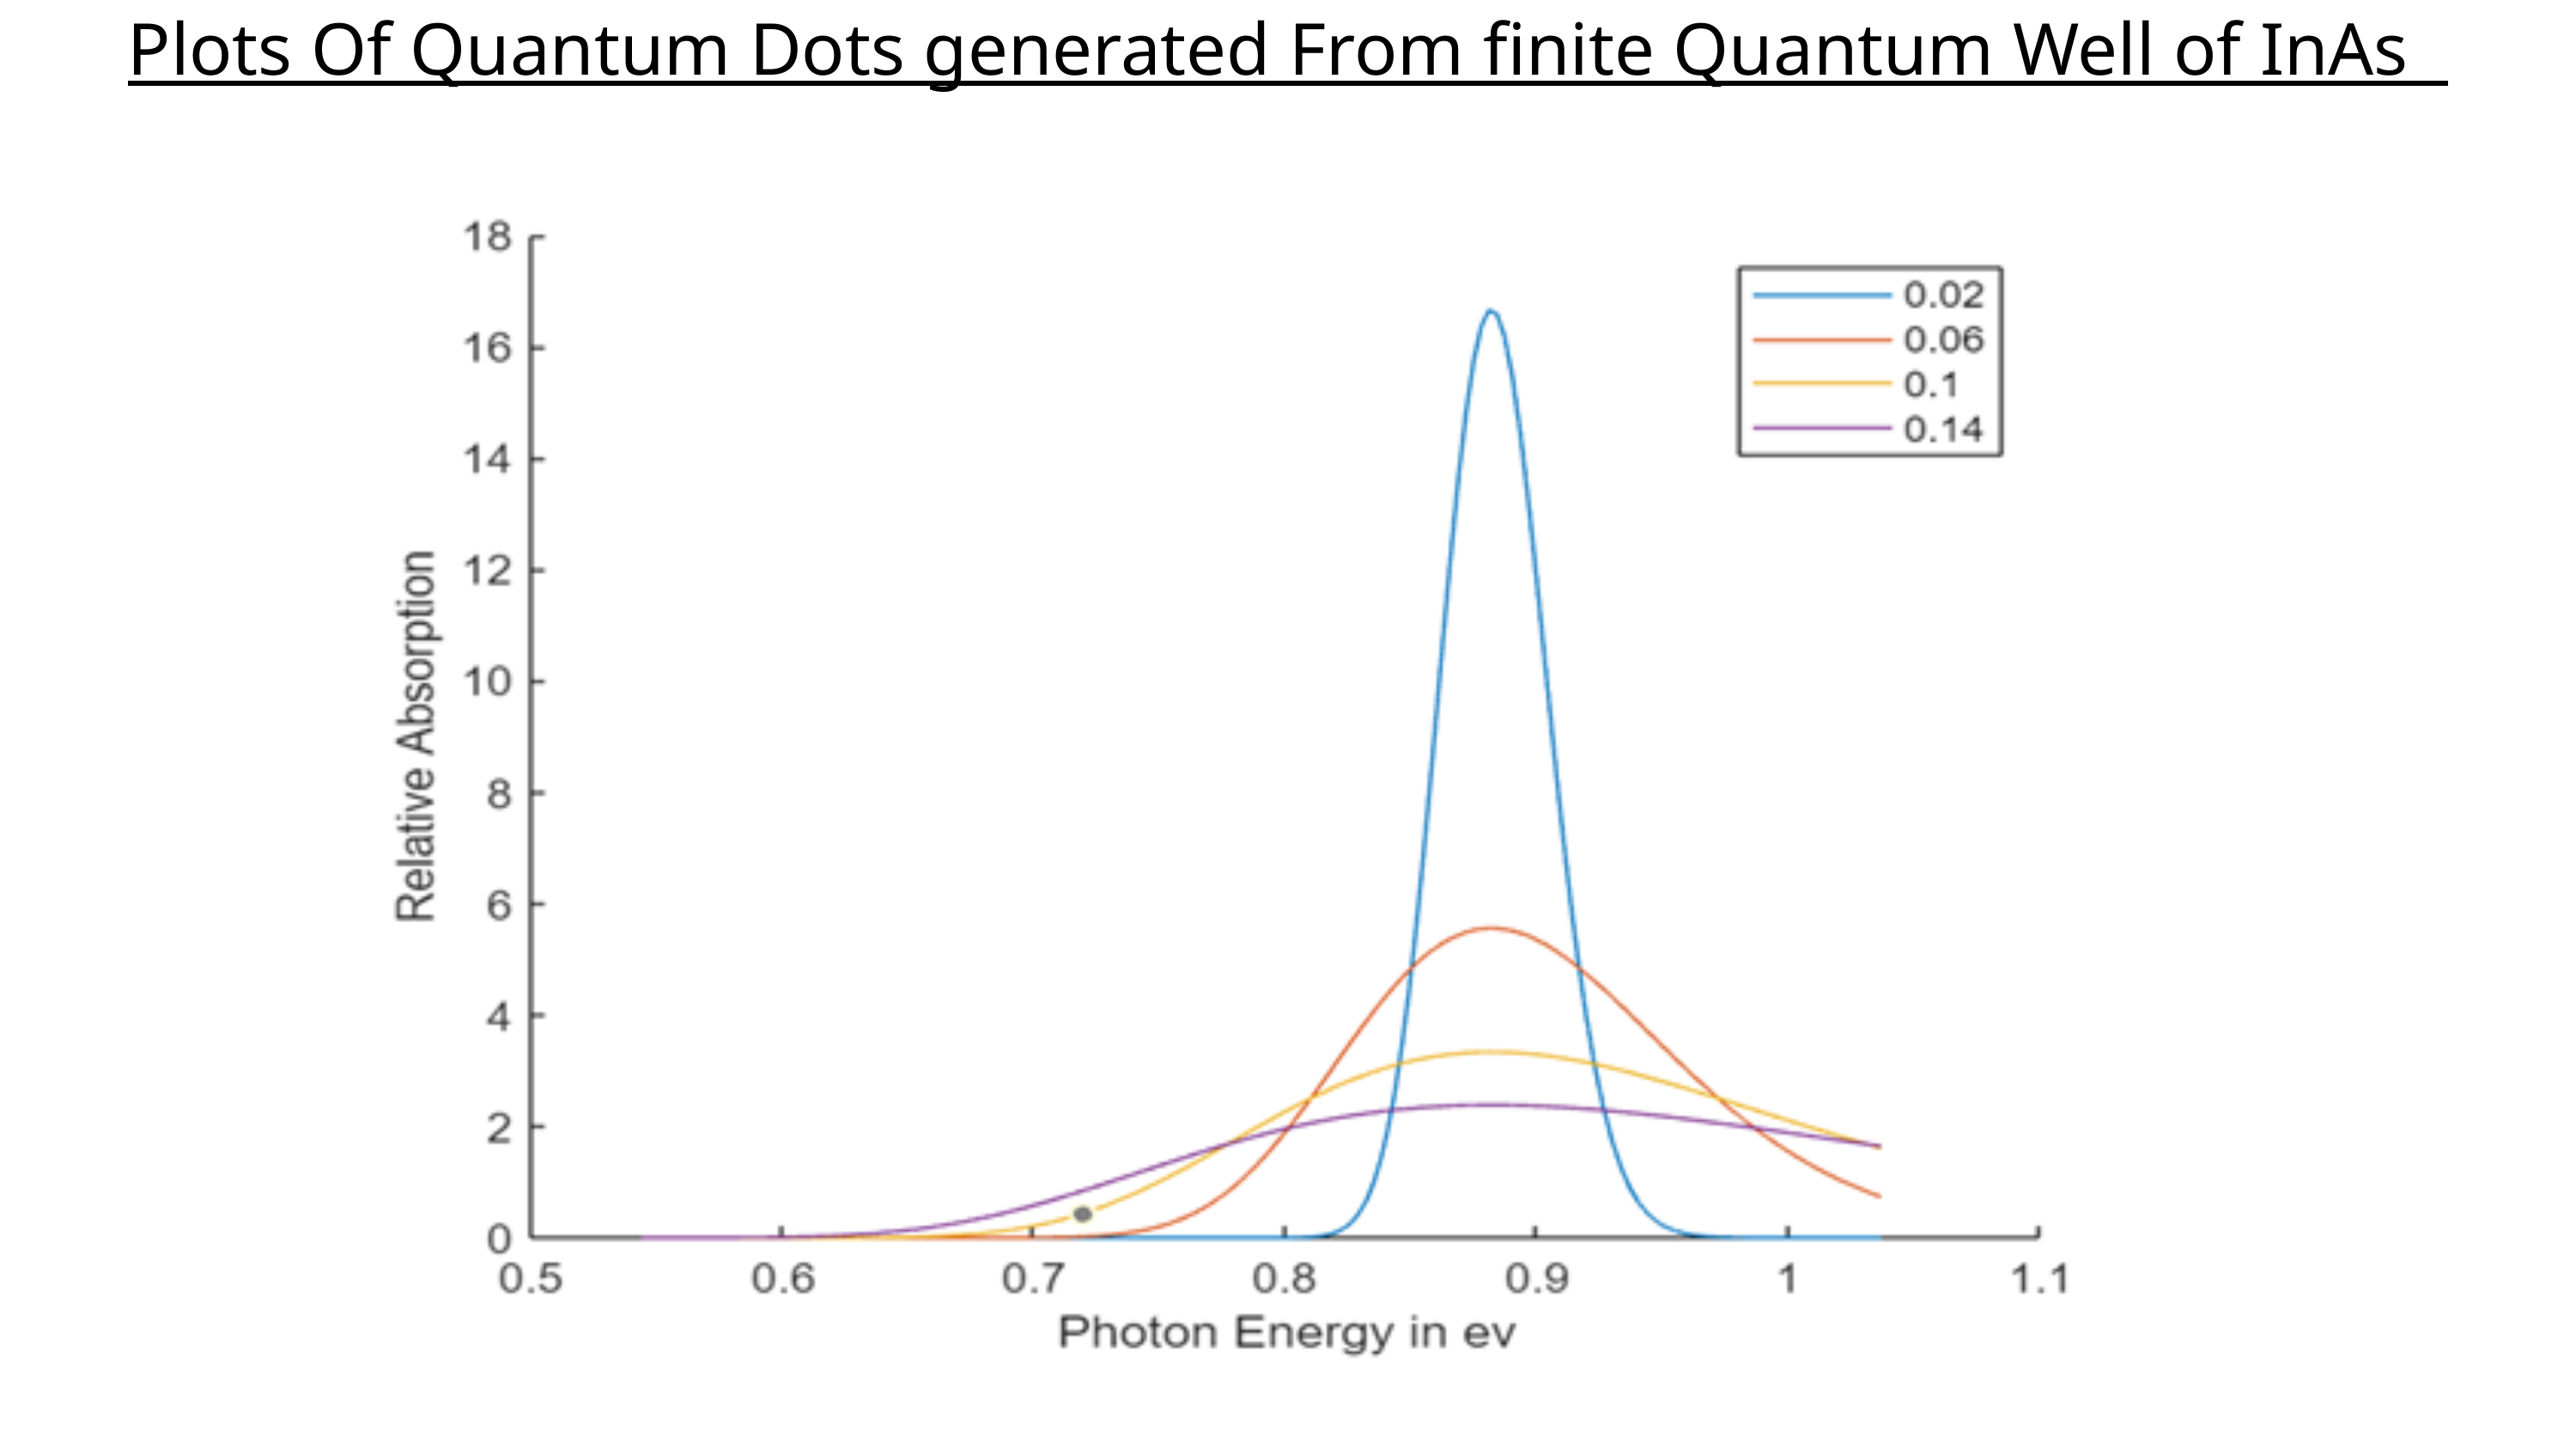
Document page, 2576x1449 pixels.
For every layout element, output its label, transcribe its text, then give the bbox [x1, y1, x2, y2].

text_box [279, 190, 2227, 1373]
text_box Plots Of Quantum Dots generated From finite Quantum Well of InAs [0, 0, 2576, 190]
